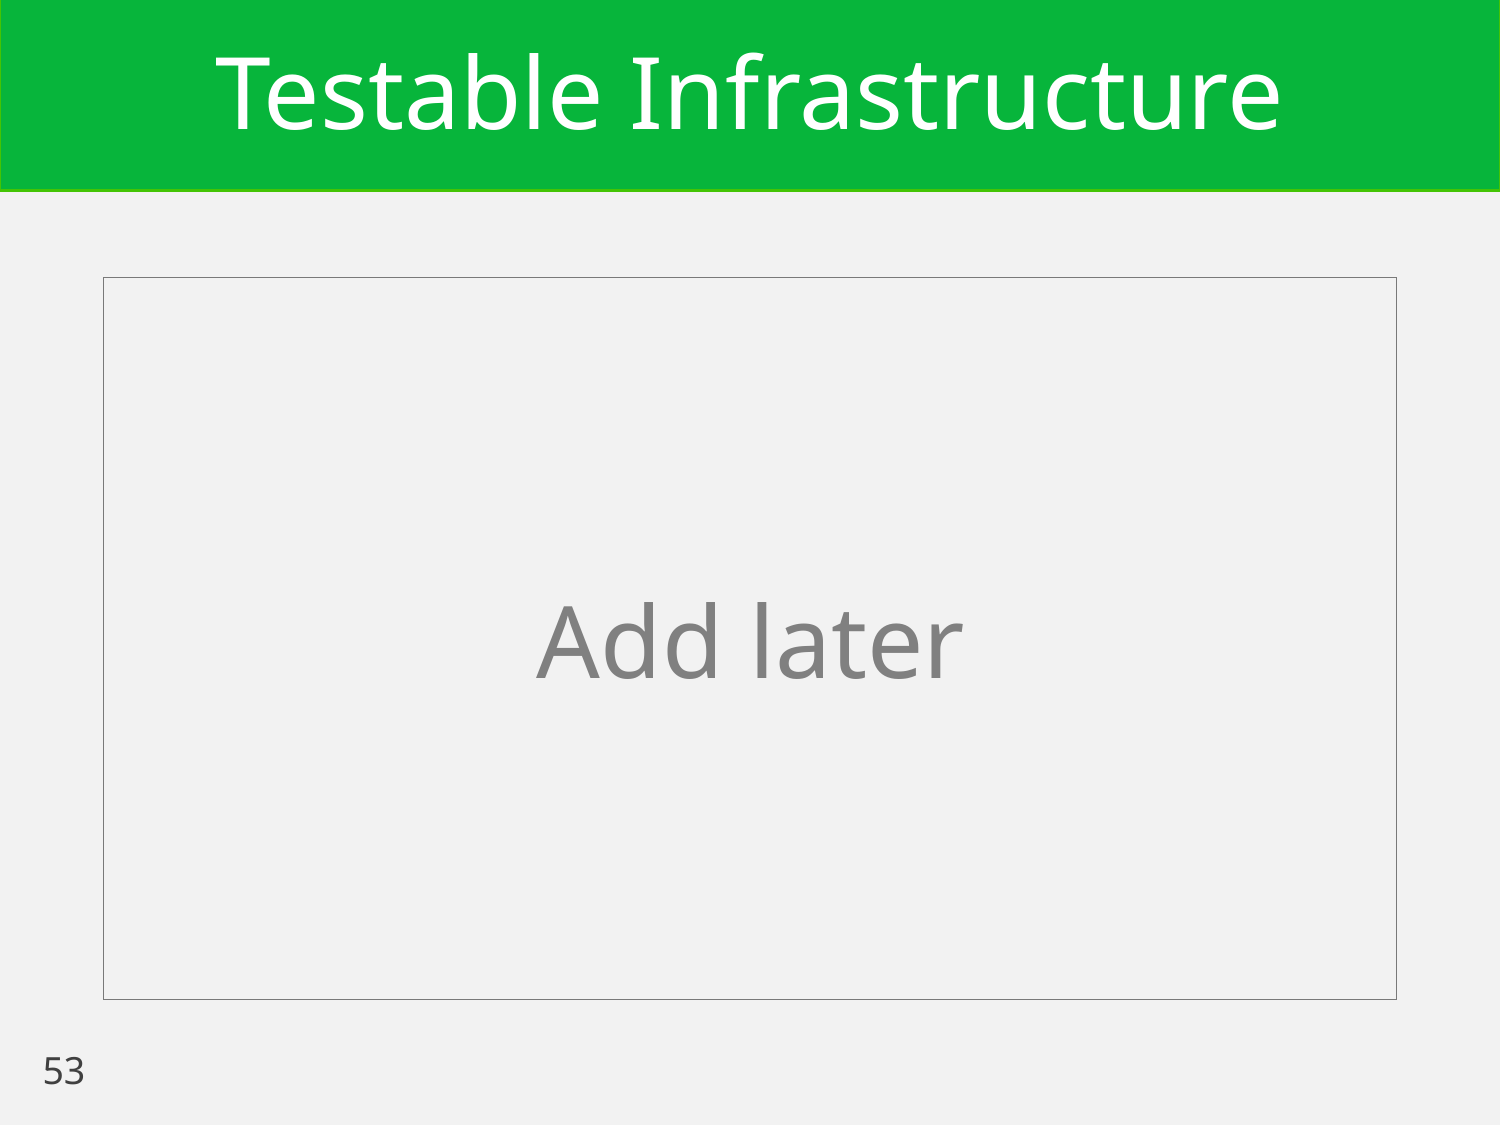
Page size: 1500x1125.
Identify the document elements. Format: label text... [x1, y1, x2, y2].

title Testable Infrastructure [0, 53, 1500, 140]
list Add later [103, 277, 1397, 1000]
slide_number 53 [27, 1042, 146, 1102]
